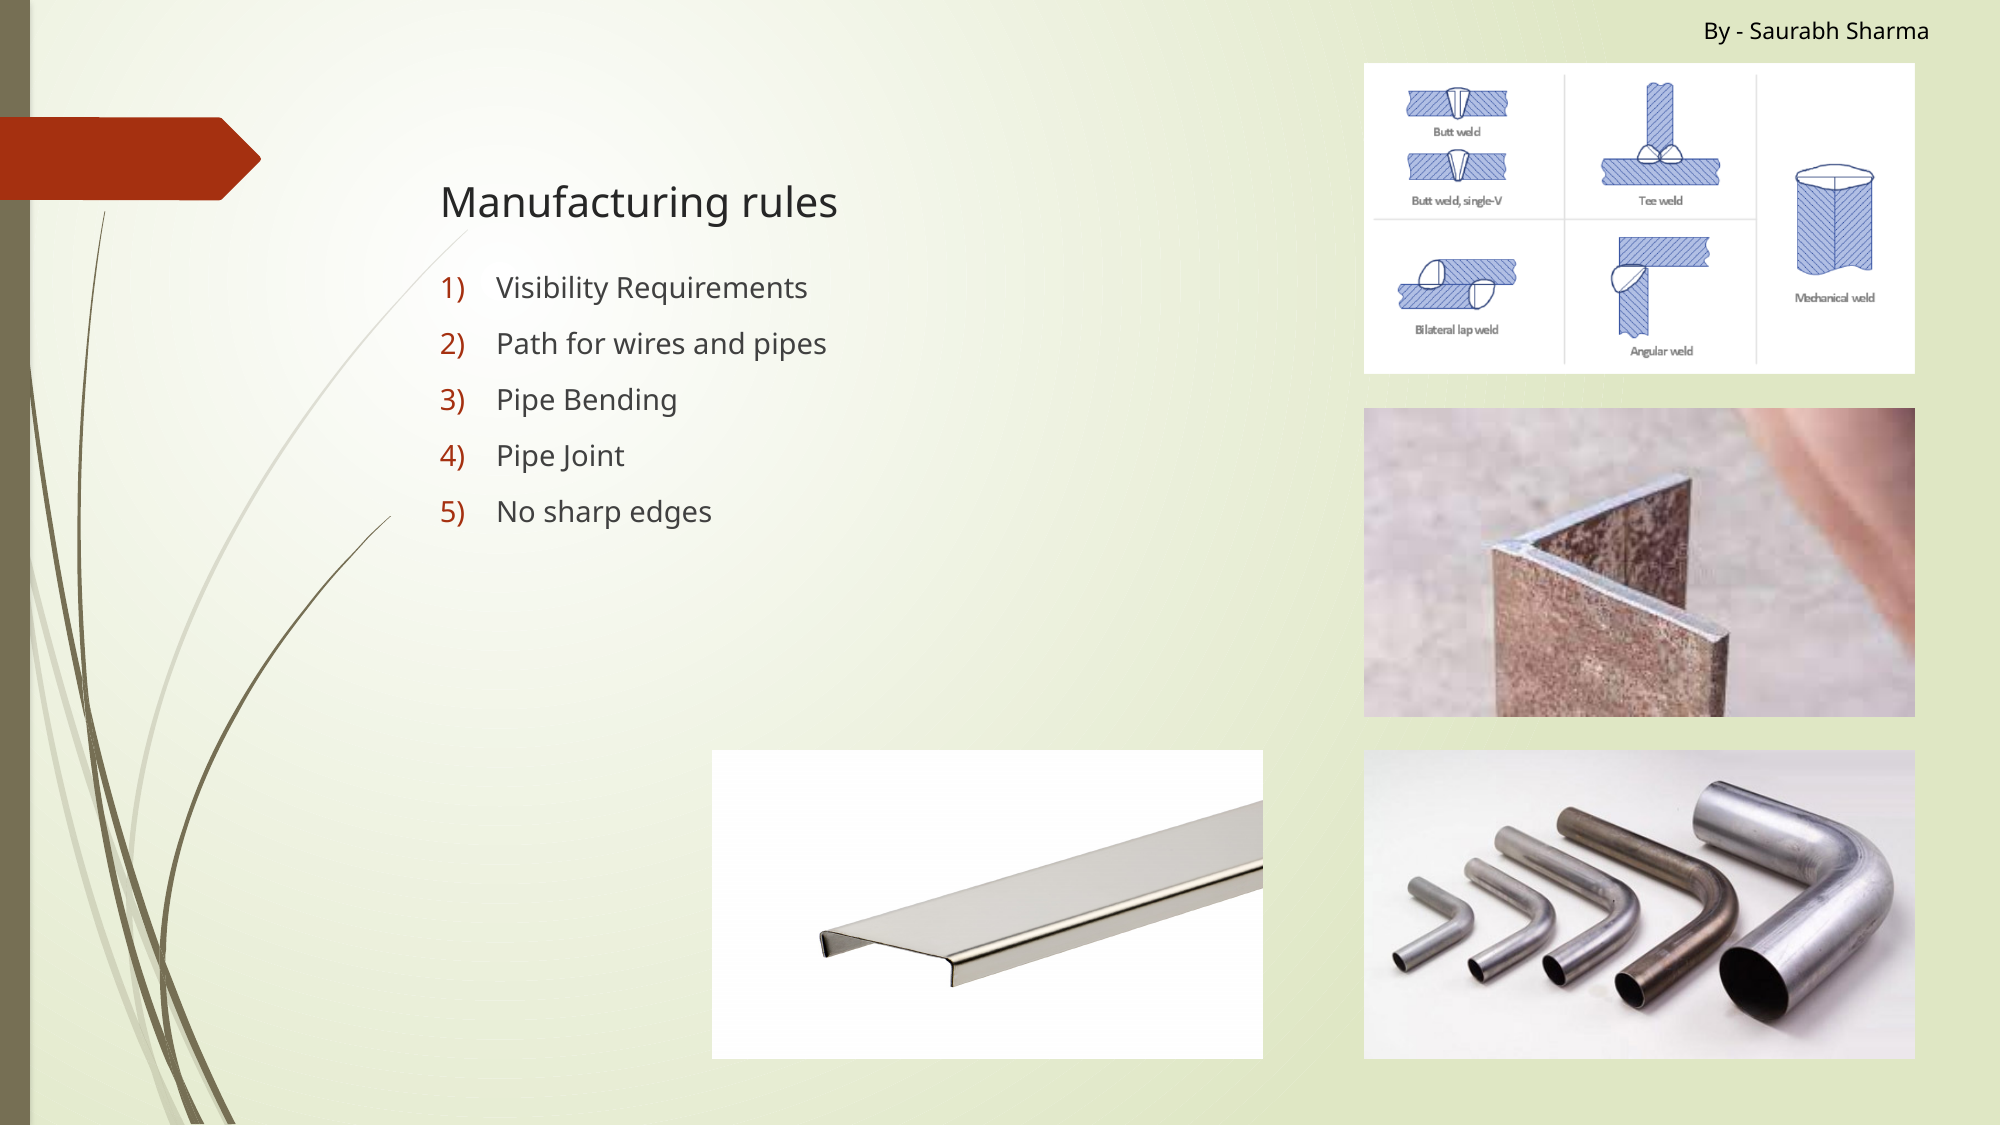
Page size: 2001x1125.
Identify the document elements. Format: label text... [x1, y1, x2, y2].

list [1364, 62, 1916, 375]
text_box By - Saurabh Sharma [1688, 7, 1962, 52]
title Manufacturing rules [424, 73, 1000, 234]
picture [1364, 408, 1916, 717]
picture [1364, 750, 1916, 1060]
picture [711, 750, 1263, 1060]
list Visibility Requirements Path for wires and pipes Pipe Bending Pipe Joint No sharp edges [424, 262, 1000, 962]
